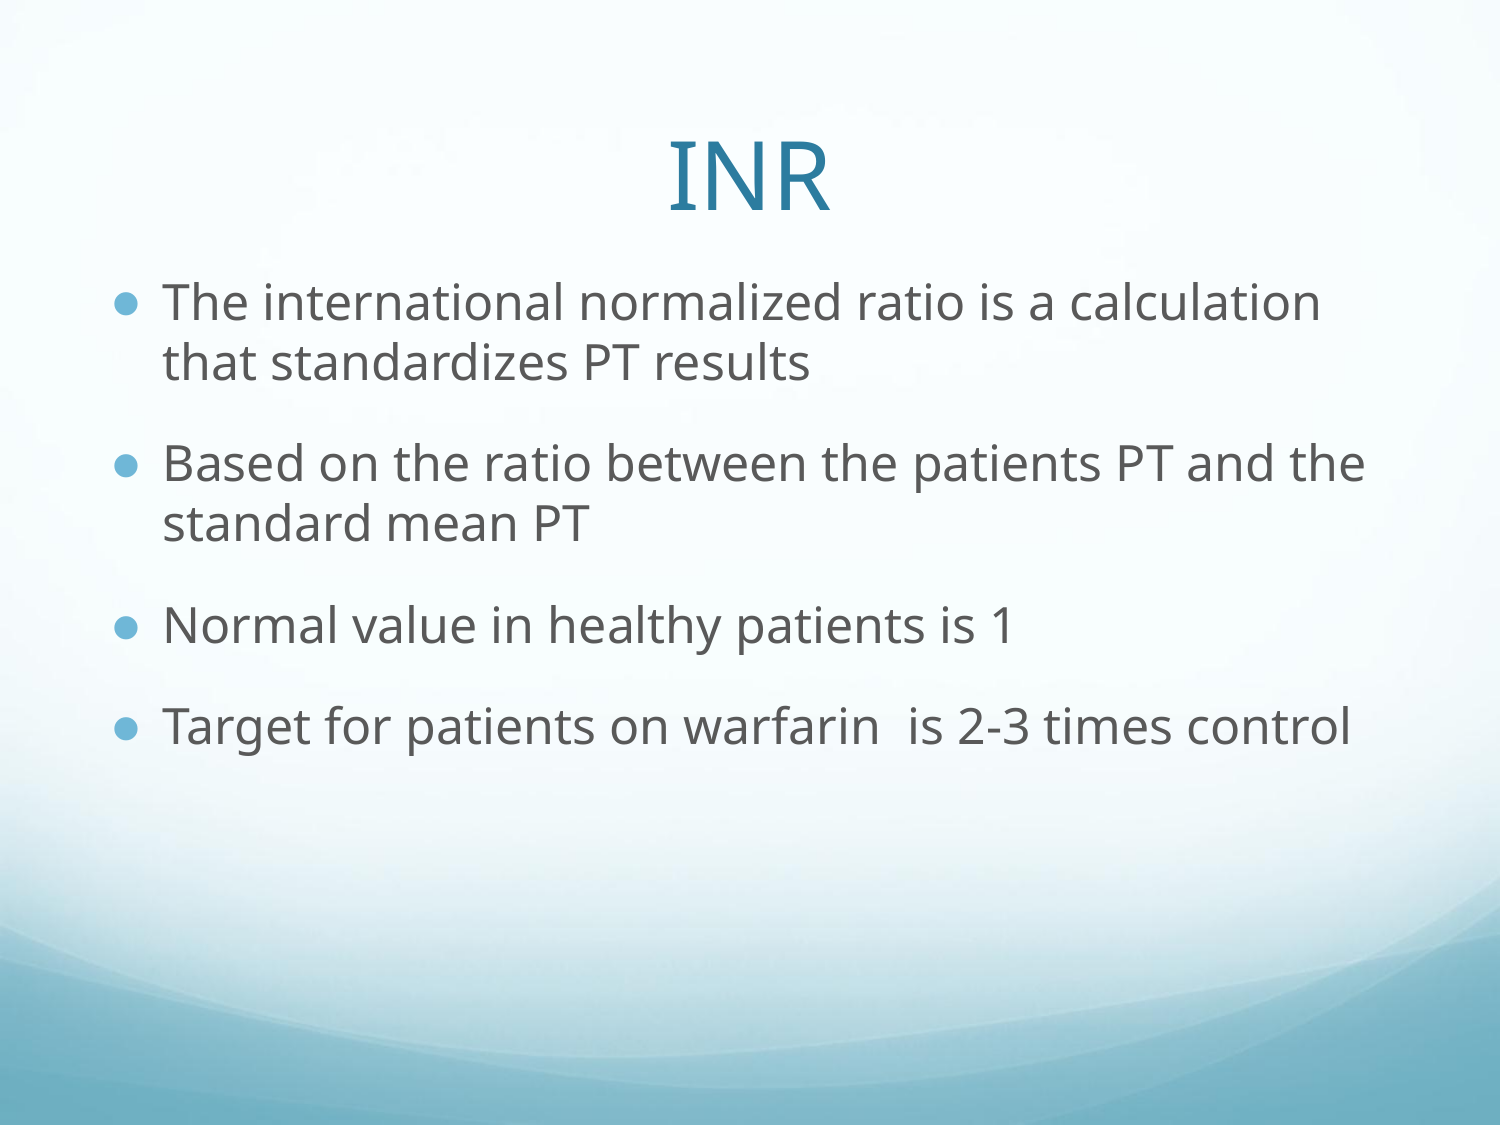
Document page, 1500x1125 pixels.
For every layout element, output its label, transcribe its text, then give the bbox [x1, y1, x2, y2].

list The international normalized ratio is a calculation that standardizes PT results Based on the ratio between the patients PT and the standard mean PT Normal value in healthy patients is 1 Target for patients on warfarin is 2-3 times control [90, 262, 1410, 975]
picture [0, 0, 1500, 1125]
title INR [90, 17, 1410, 237]
